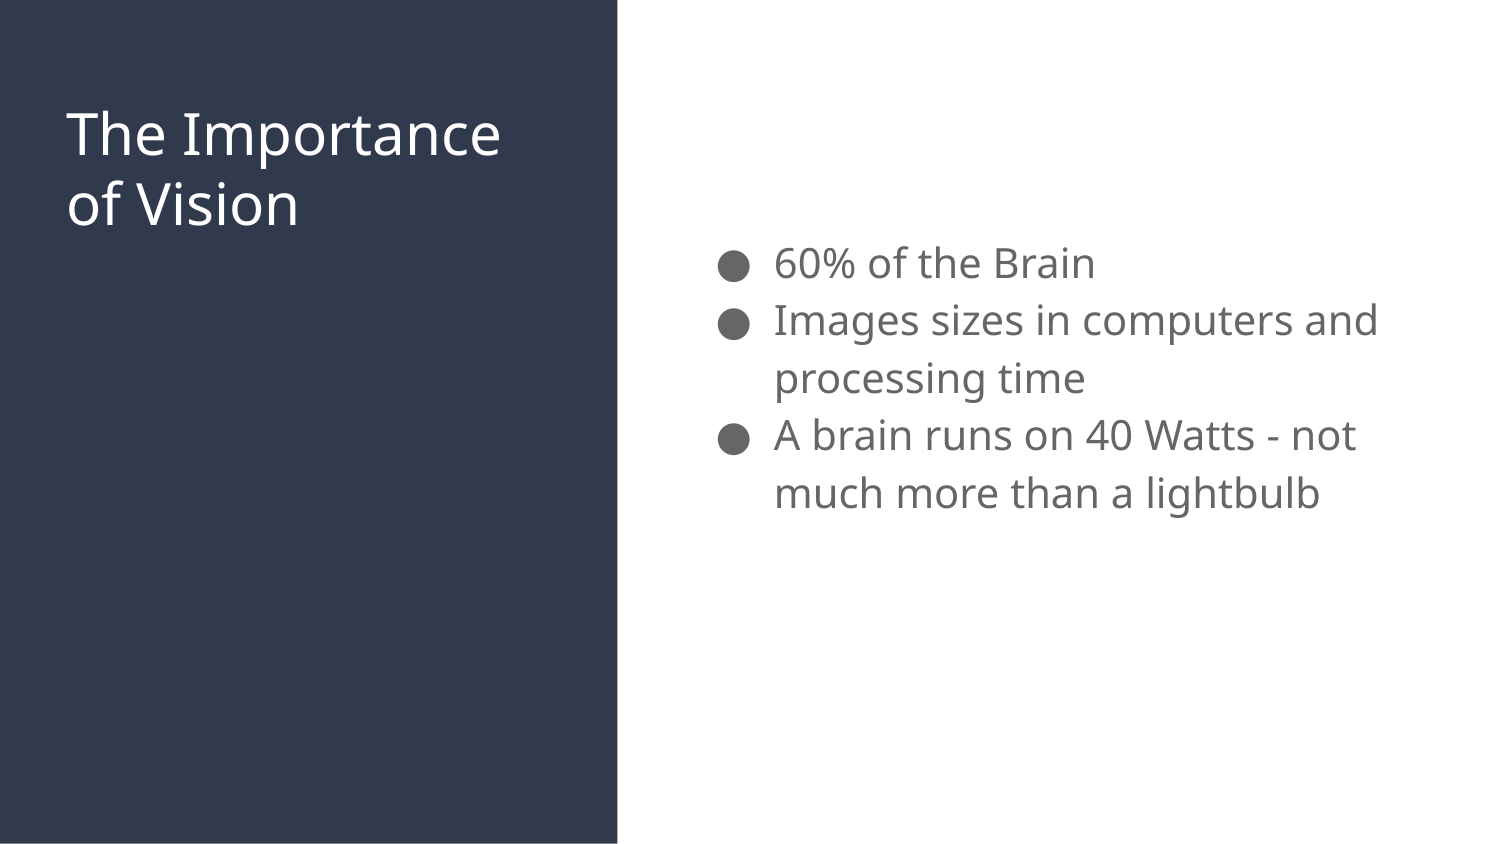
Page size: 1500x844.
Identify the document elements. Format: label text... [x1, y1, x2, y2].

list 60% of the Brain Images sizes in computers and processing time A brain runs on 40 Watts - not much more than a lightbulb [683, 214, 1477, 587]
title The Importance of Vision [51, 82, 565, 383]
